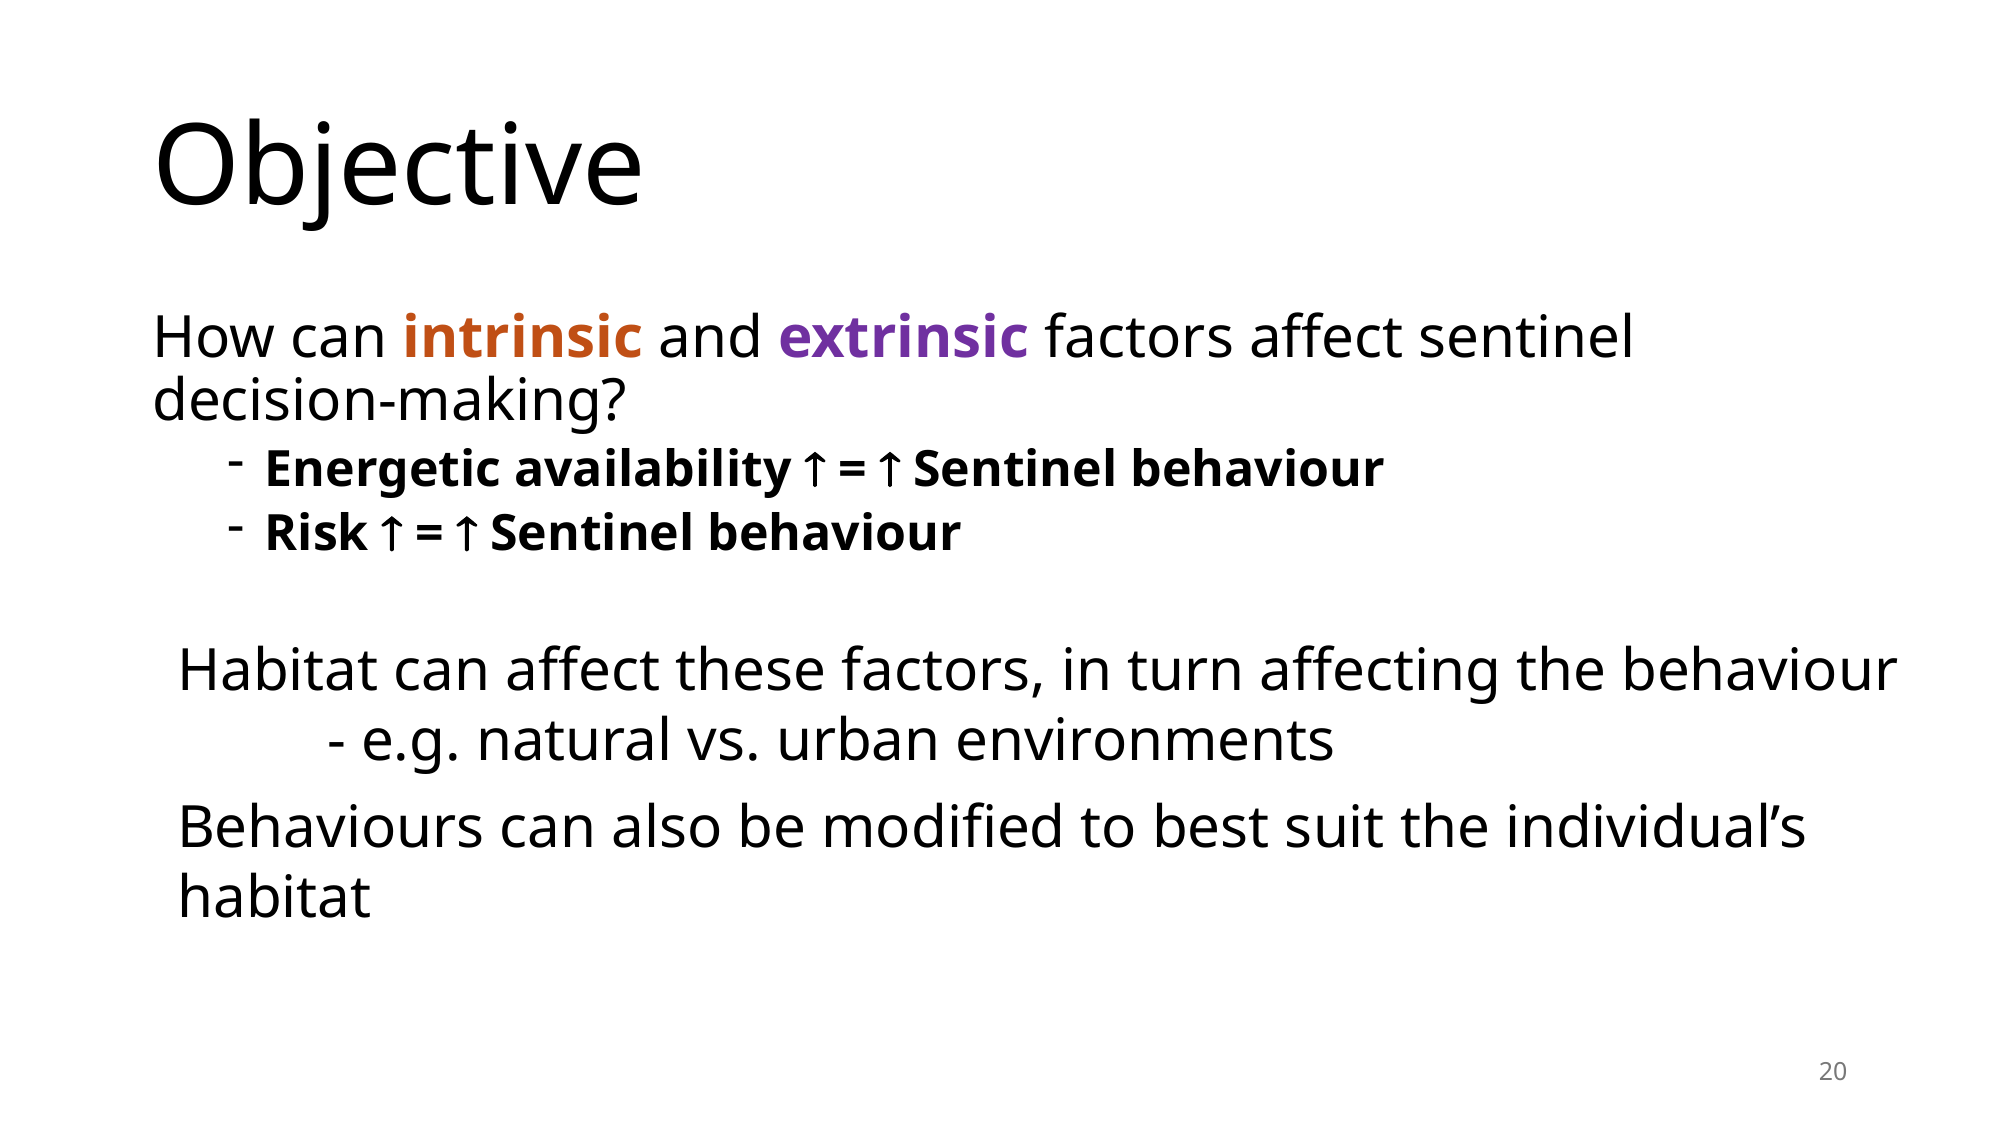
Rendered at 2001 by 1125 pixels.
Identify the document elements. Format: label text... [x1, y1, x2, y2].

text_box Behaviours can also be modified to best suit the individual’s habitat [162, 781, 1953, 937]
text_box Habitat can affect these factors, in turn affecting the behaviour - e.g. natural vs. urban environments [162, 624, 1953, 780]
list How can intrinsic and extrinsic factors affect sentinel decision-making? Energetic availability  =  Sentinel behaviour Risk  =  Sentinel behaviour [137, 299, 1863, 1014]
title Objective [137, 59, 1863, 278]
slide_number 20 [1412, 1042, 1863, 1103]
